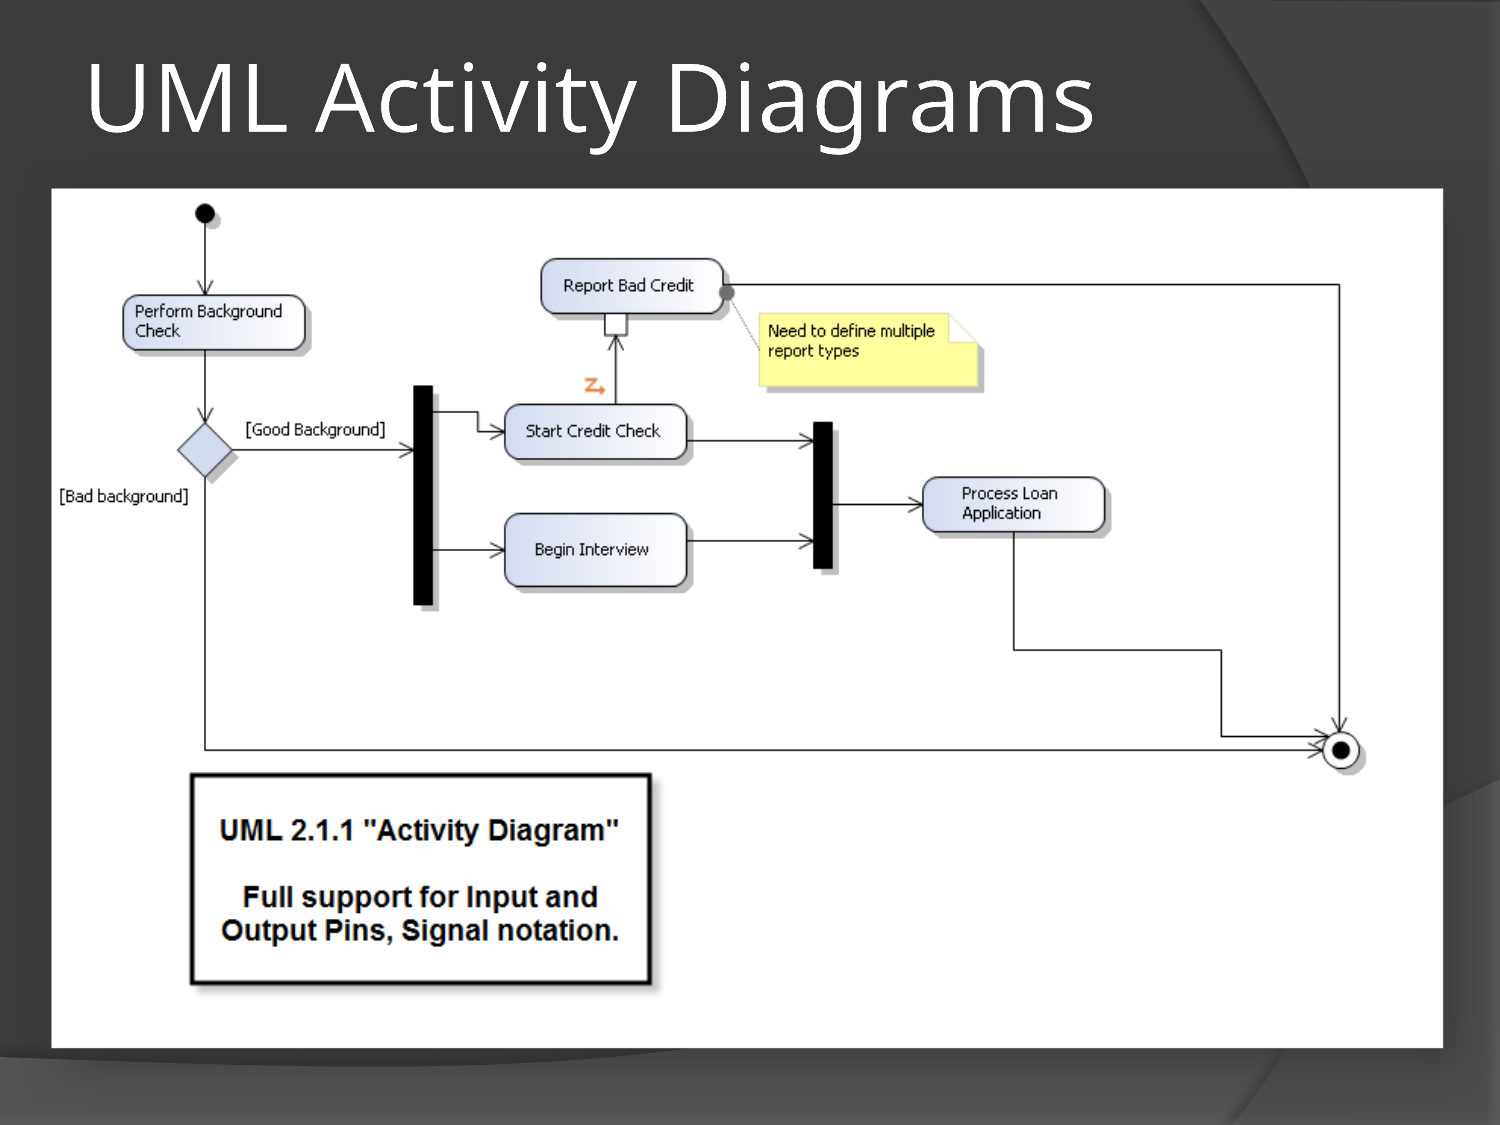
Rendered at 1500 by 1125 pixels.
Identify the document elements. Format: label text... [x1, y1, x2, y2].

title UML Activity Diagrams [75, 0, 1300, 179]
picture [49, 187, 1446, 1050]
